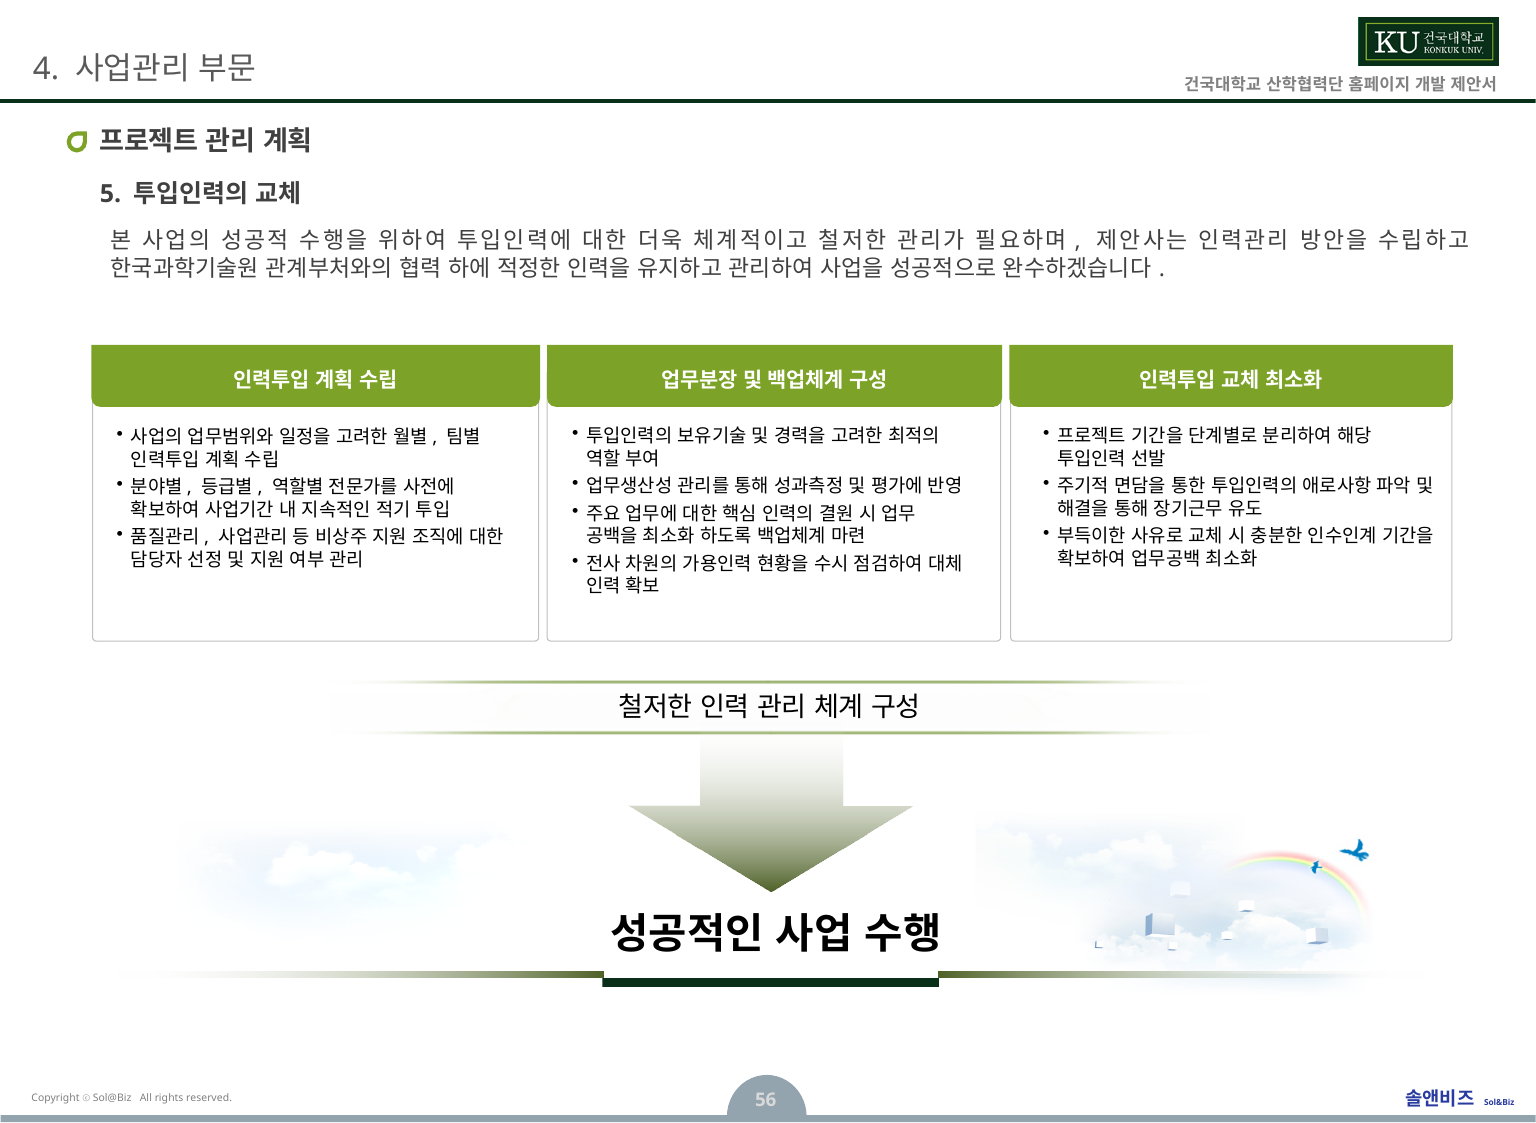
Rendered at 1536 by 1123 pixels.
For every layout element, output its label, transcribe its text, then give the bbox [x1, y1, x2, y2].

title 프로젝트 관리 계획 [99, 123, 1534, 157]
text_box 5. 투입인력의 교체 [100, 177, 861, 208]
picture [1358, 17, 1499, 66]
text_box 본 사업의 성공적 수행을 위하여 투입인력에 대한 더욱 체계적이고 철저한 관리가 필요하며, 제안사는 인력관리 방안을 수립하고 한국과학기술원 관계부처와의 협력 하에 적정한 인력을 유지하고 관리하여 사업을 성공적으로 완수하겠습니다. [95, 218, 1485, 334]
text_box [91, 344, 1454, 1011]
